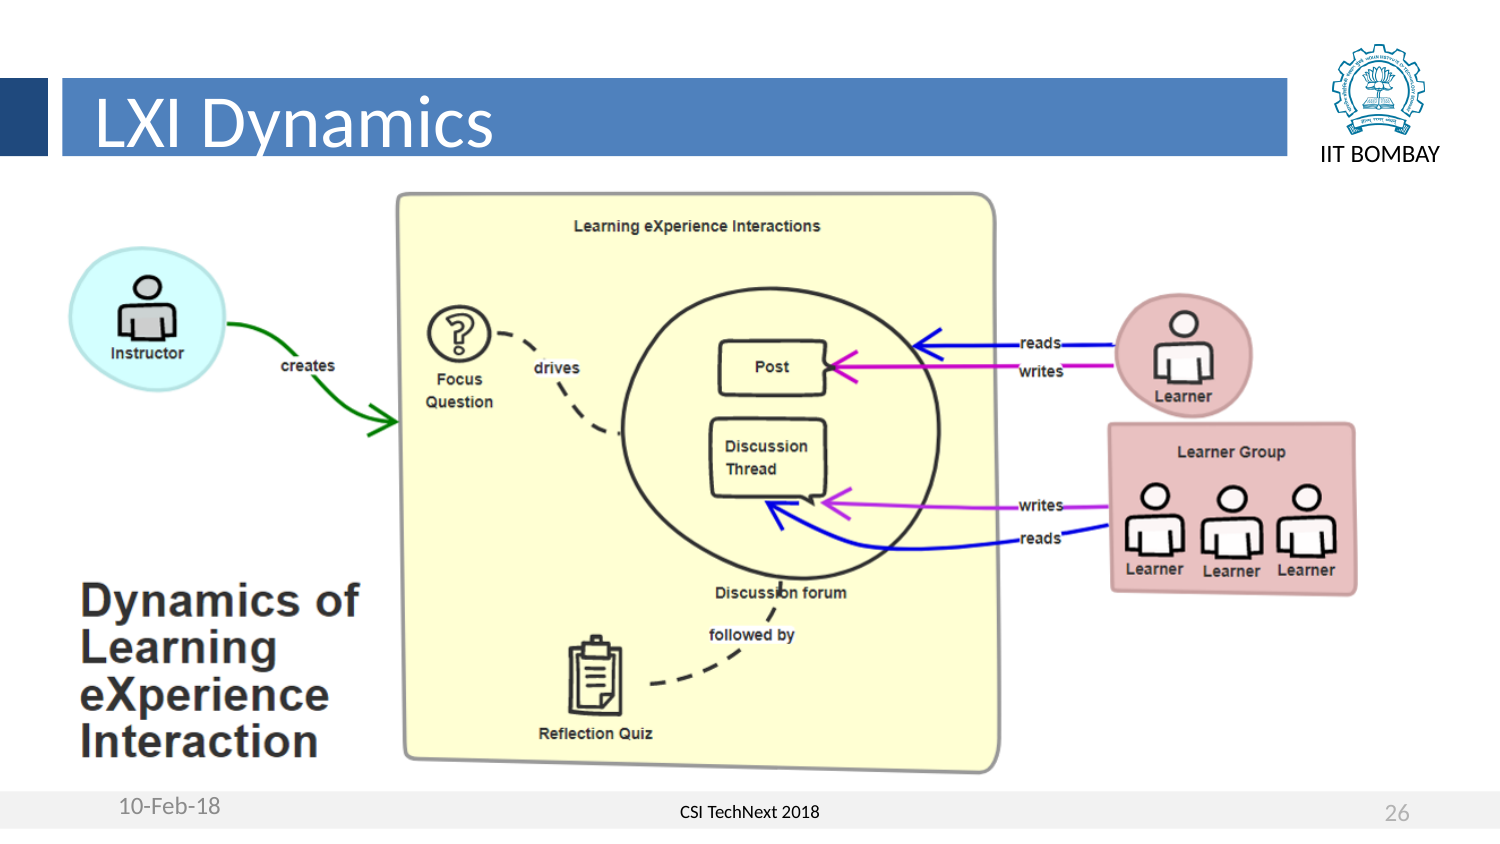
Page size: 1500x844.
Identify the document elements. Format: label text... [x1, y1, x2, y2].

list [62, 184, 1376, 780]
list LXI Dynamics [79, 78, 1250, 156]
slide_number 10-Feb-18 [103, 788, 441, 828]
picture [1332, 44, 1425, 135]
slide_number 26 [1332, 789, 1425, 835]
picture [1356, 126, 1401, 135]
